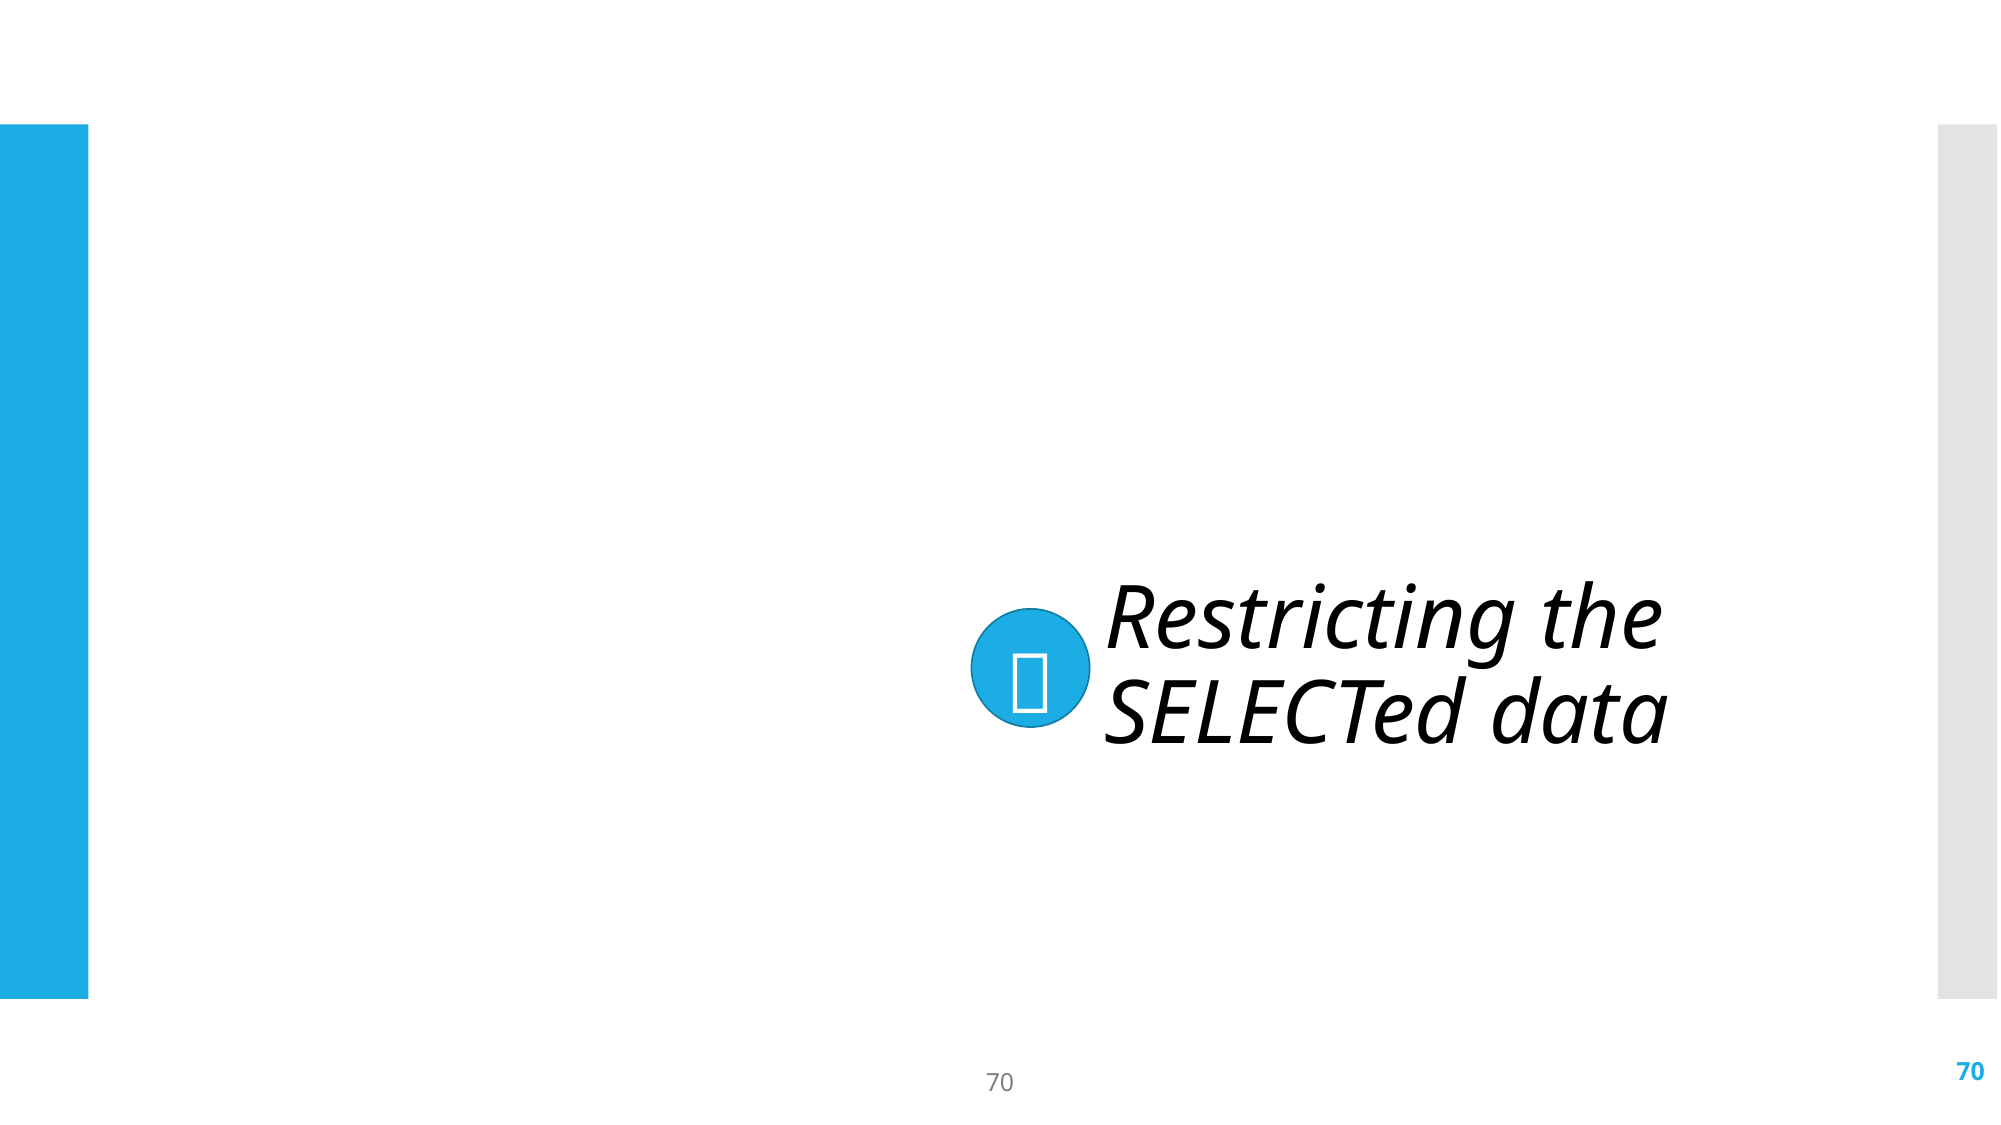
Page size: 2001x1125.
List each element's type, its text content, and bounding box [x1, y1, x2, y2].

list Restricting the SELECTed data [1089, 564, 1876, 772]
slide_number 70 [1748, 1042, 2000, 1103]
